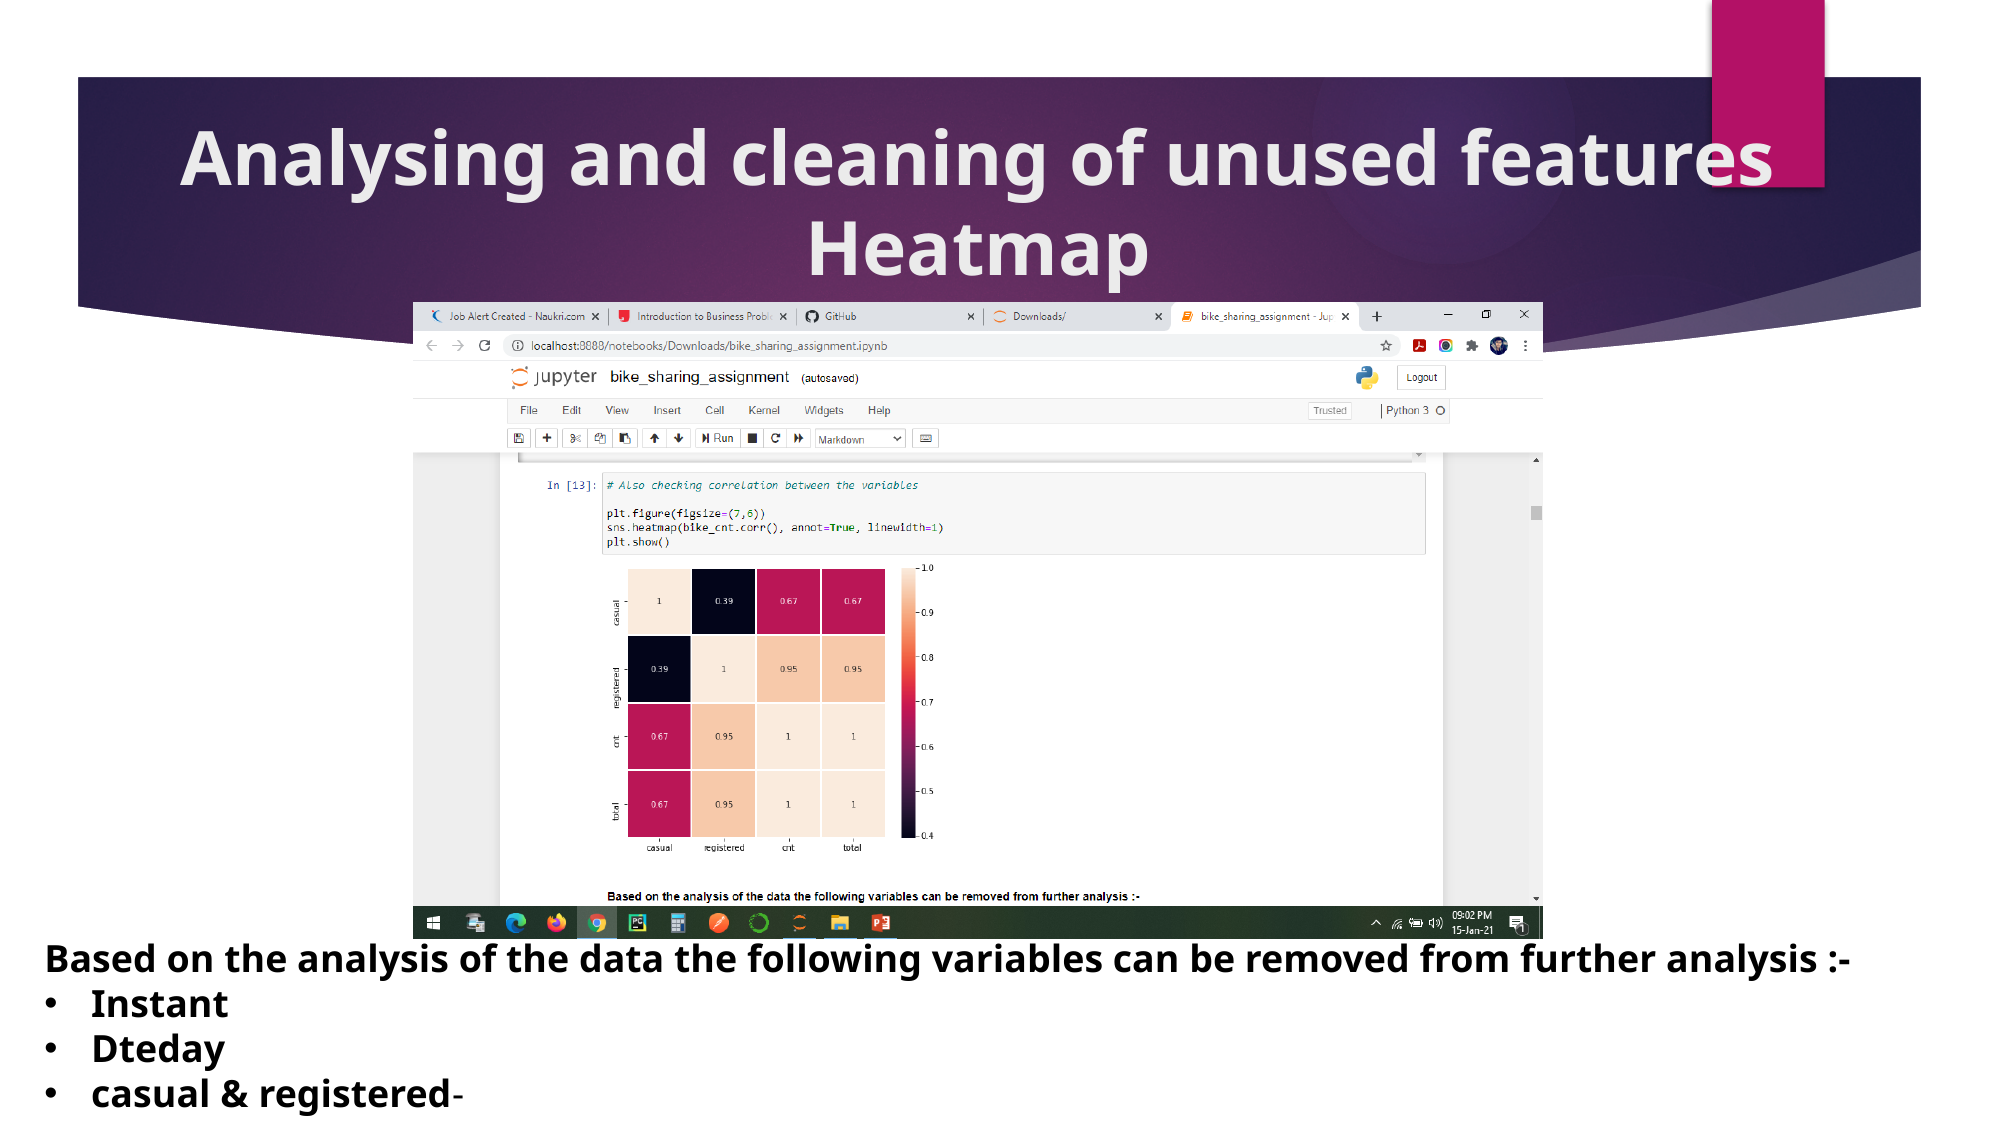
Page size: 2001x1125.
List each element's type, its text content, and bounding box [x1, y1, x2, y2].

title Analysing and cleaning of unused features Heatmap [141, 186, 1815, 303]
text_box Based on the analysis of the data the following variables can be removed from further analysis :- Instant Dteday casual & registered- [29, 928, 1969, 1123]
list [412, 302, 1544, 939]
